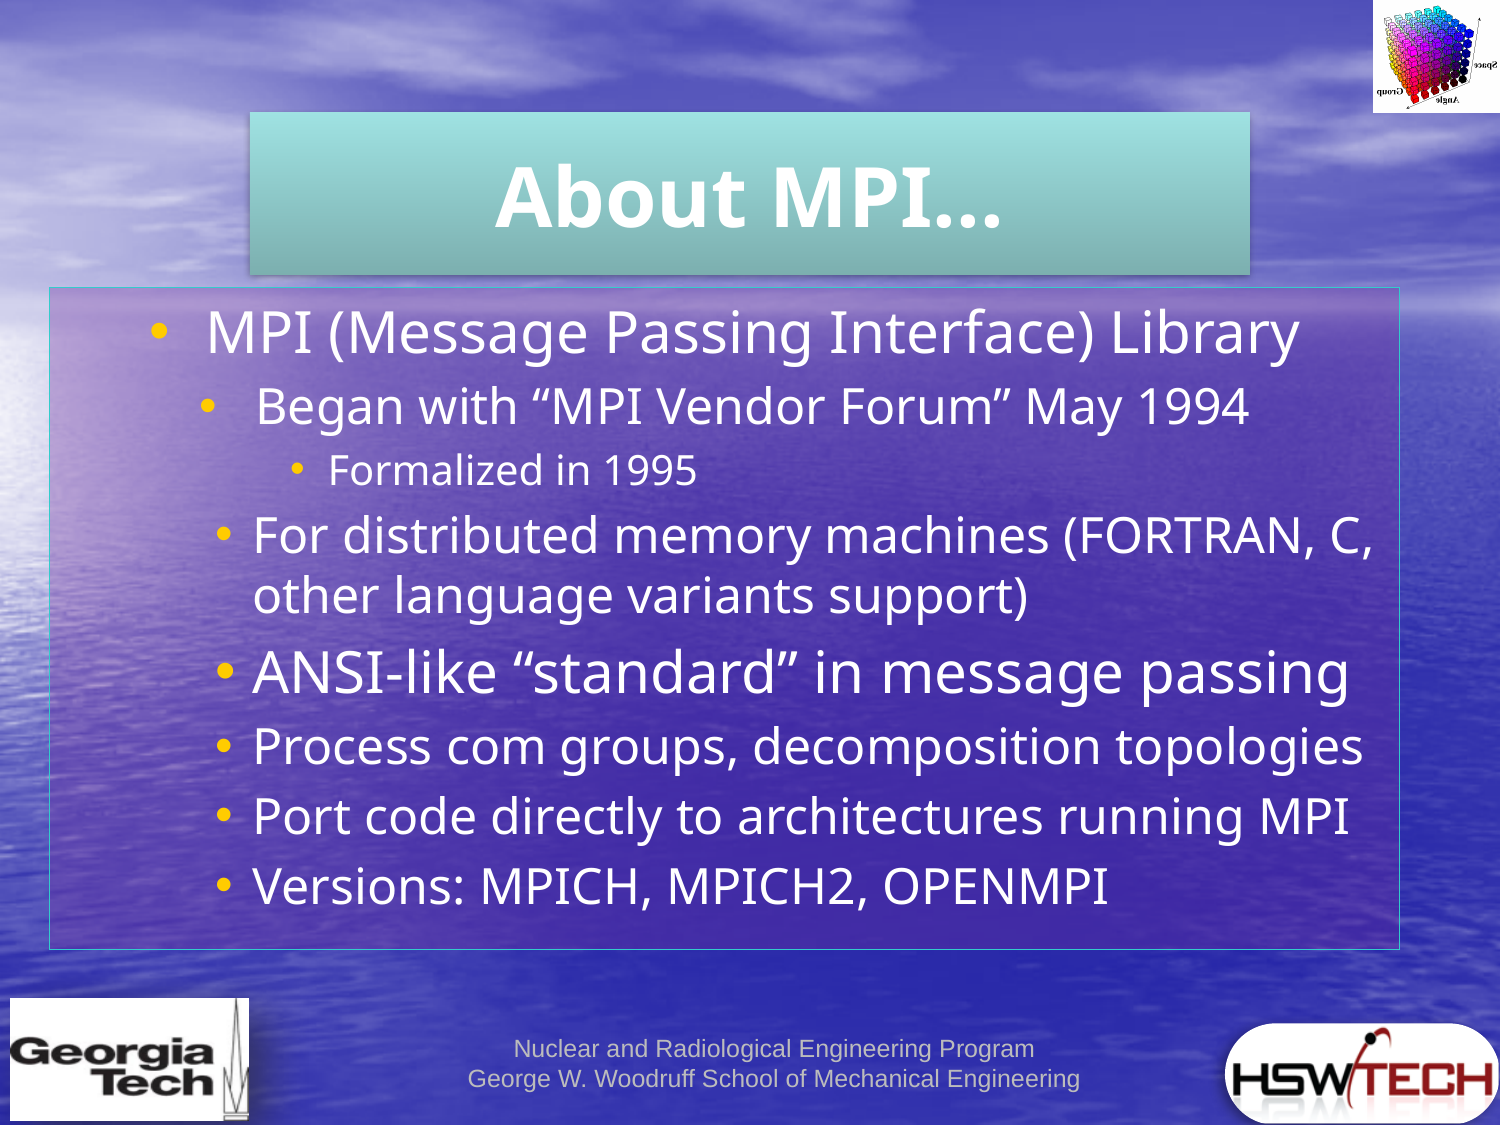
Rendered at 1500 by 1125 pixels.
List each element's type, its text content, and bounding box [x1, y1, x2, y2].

picture [1224, 1023, 1500, 1125]
text_box About MPI... [249, 112, 1250, 275]
text_box MPI (Message Passing Interface) Library Began with “MPI Vendor Forum” May 1994 Formalized in 1995 For distributed memory machines (FORTRAN, C, other language variants support) ANSI-like “standard” in message passing Process com groups, decomposition topologies Port code directly to architectures running MPI Versions: MPICH, MPICH2, OPENMPI [49, 287, 1400, 950]
picture [10, 998, 249, 1121]
